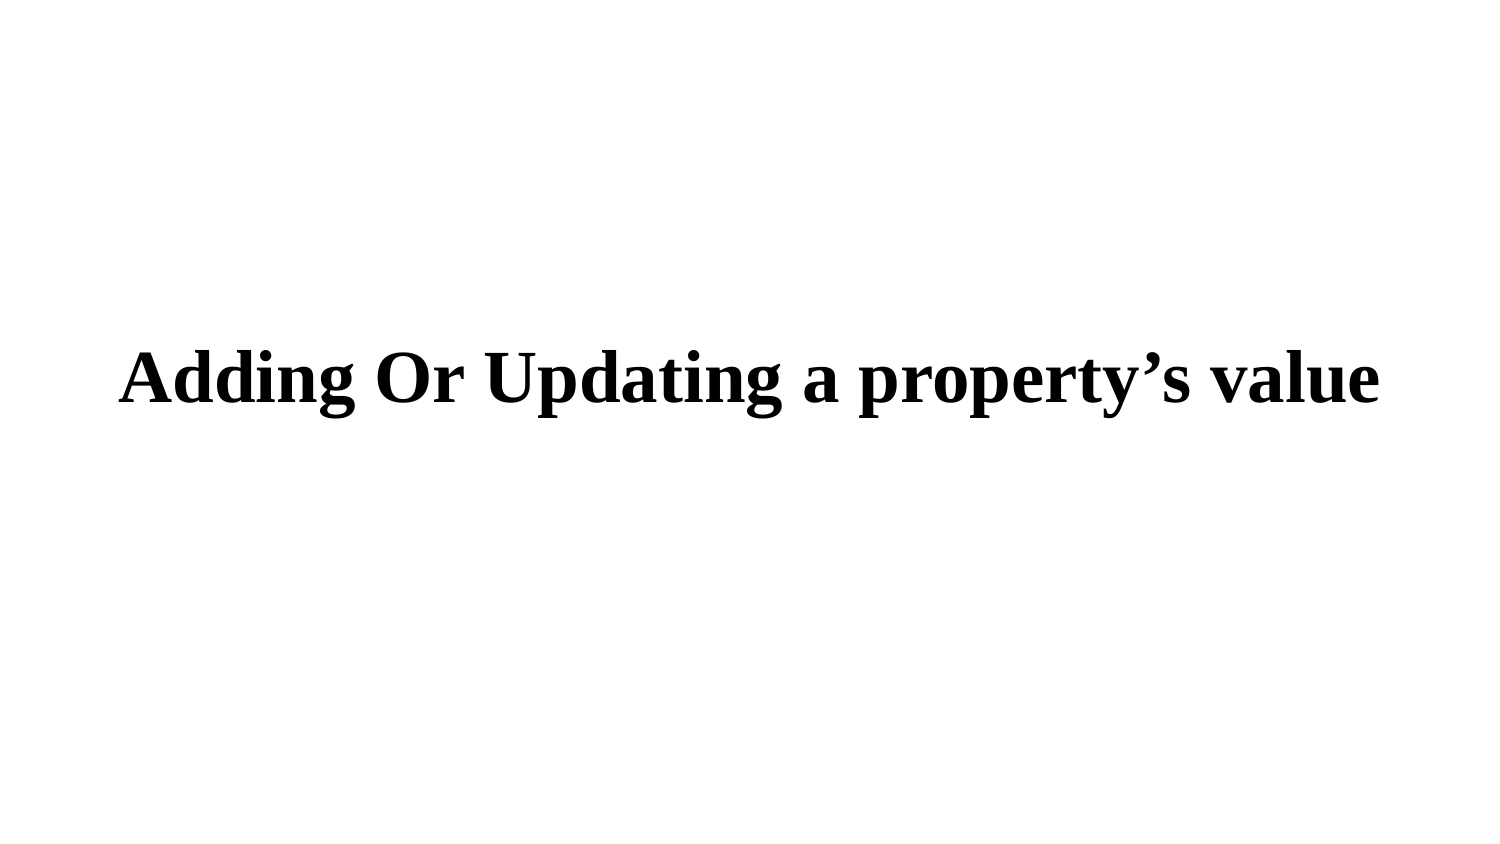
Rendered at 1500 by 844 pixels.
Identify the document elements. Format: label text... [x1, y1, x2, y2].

list Adding Or Updating a property’s value [51, 312, 1449, 577]
